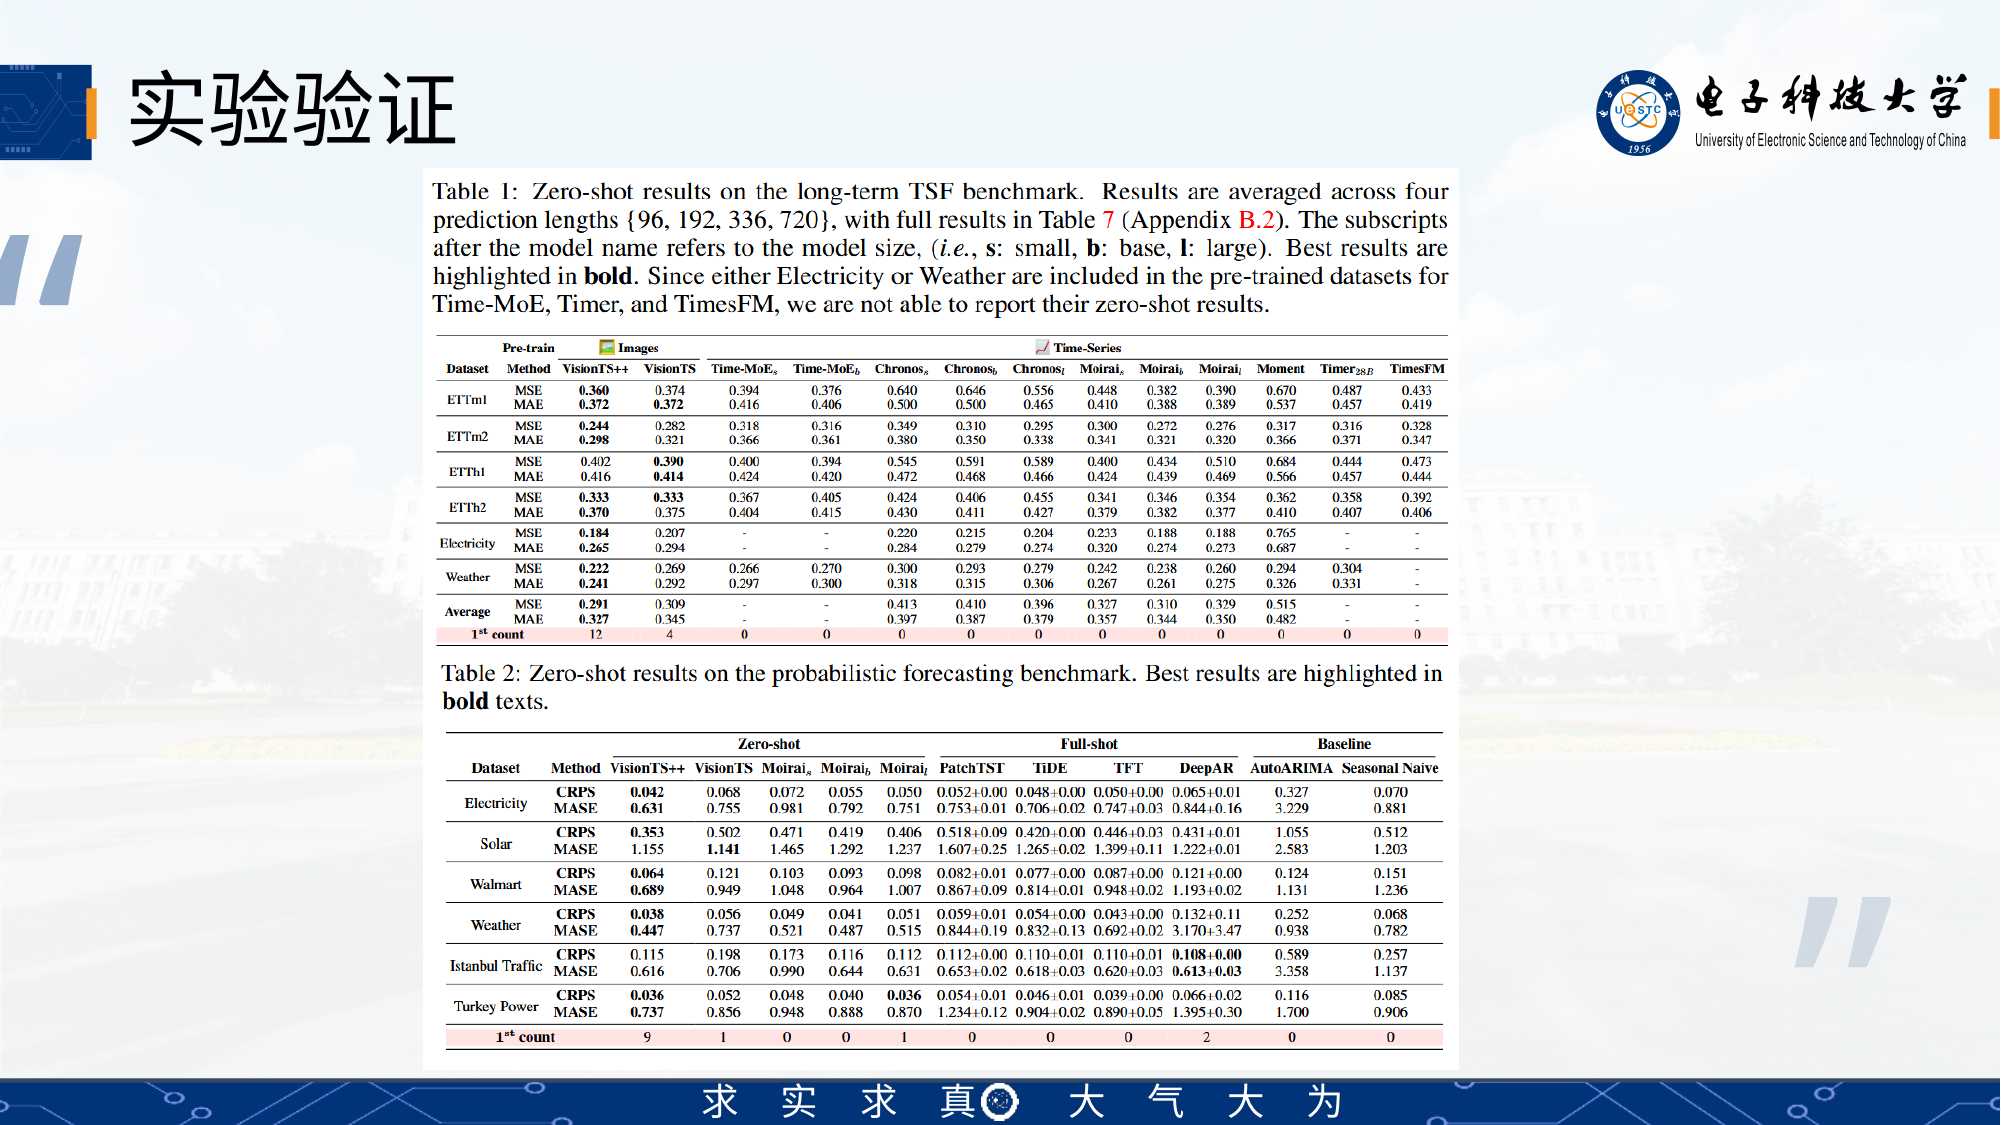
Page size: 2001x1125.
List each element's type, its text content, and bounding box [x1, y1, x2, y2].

picture [981, 1083, 1019, 1121]
text_box ” [1742, 807, 2000, 1125]
title 实验验证 [110, 58, 1425, 168]
picture [423, 168, 1459, 1070]
text_box “ [0, 145, 287, 506]
picture [1596, 70, 1967, 156]
